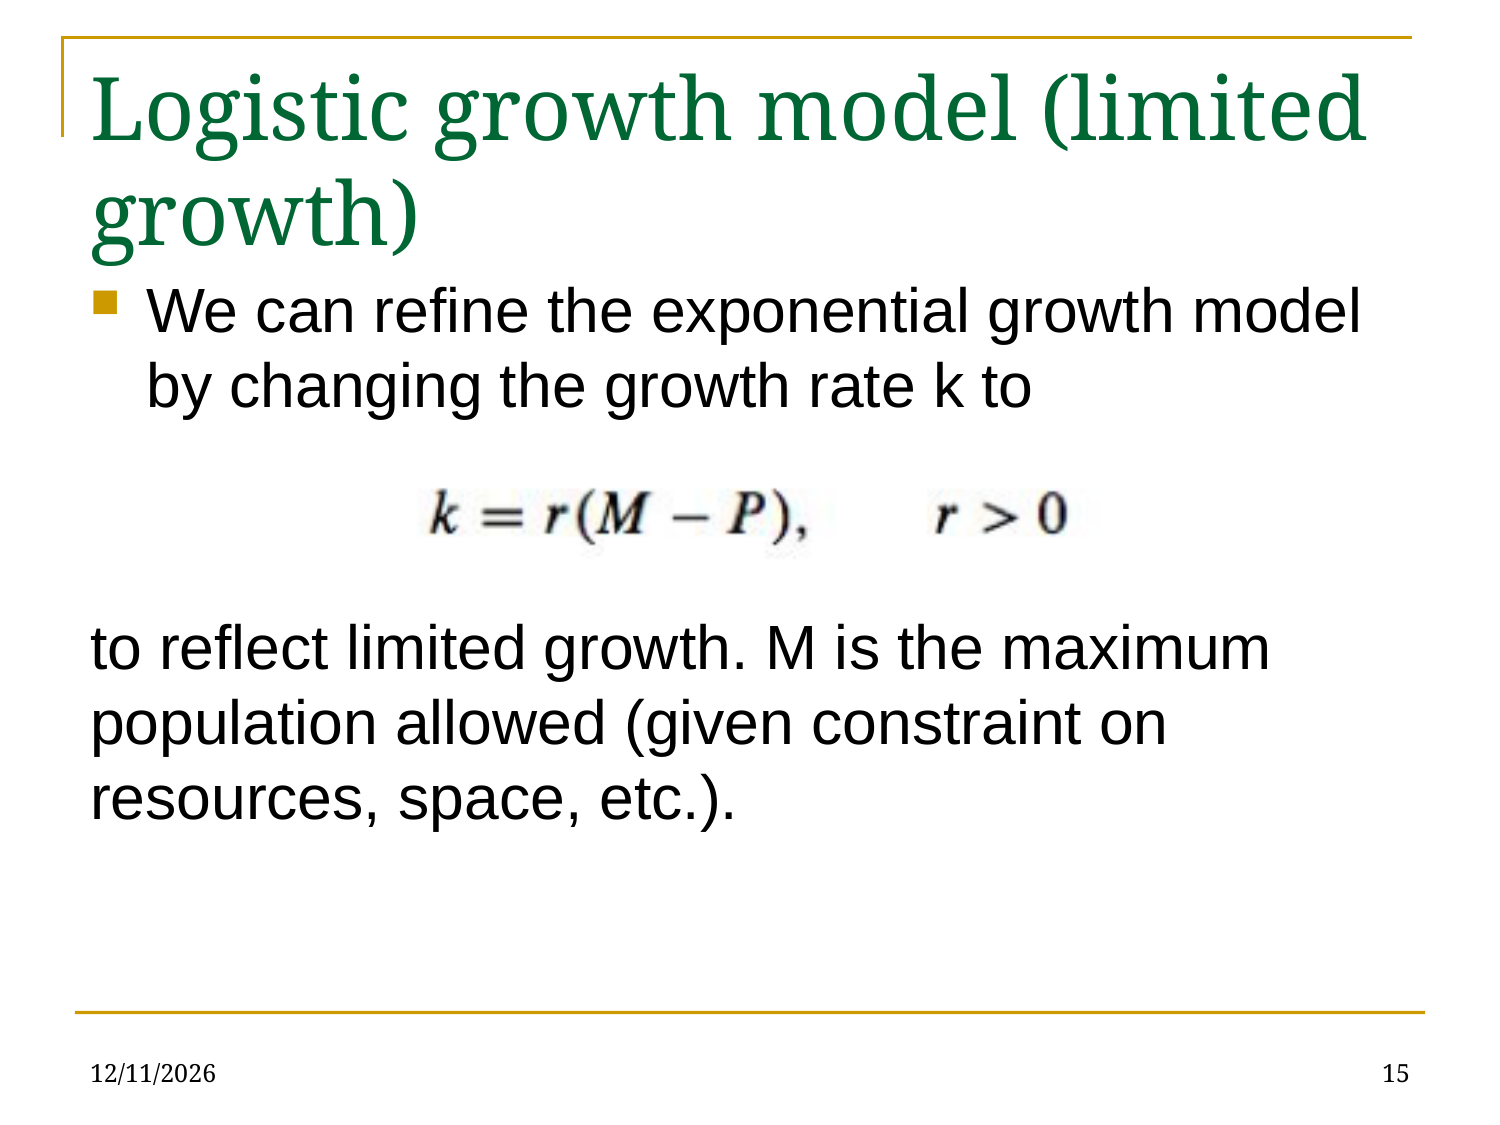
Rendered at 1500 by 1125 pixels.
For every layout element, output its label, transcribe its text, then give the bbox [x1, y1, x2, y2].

slide_number 15 [1074, 1024, 1425, 1100]
title Logistic growth model (limited growth) [75, 45, 1425, 233]
list We can refine the exponential growth model by changing the growth rate k to to reflect limited growth. M is the maximum population allowed (given constraint on resources, space, etc.). [75, 262, 1425, 1006]
picture [395, 455, 1101, 568]
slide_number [75, 1024, 425, 1100]
